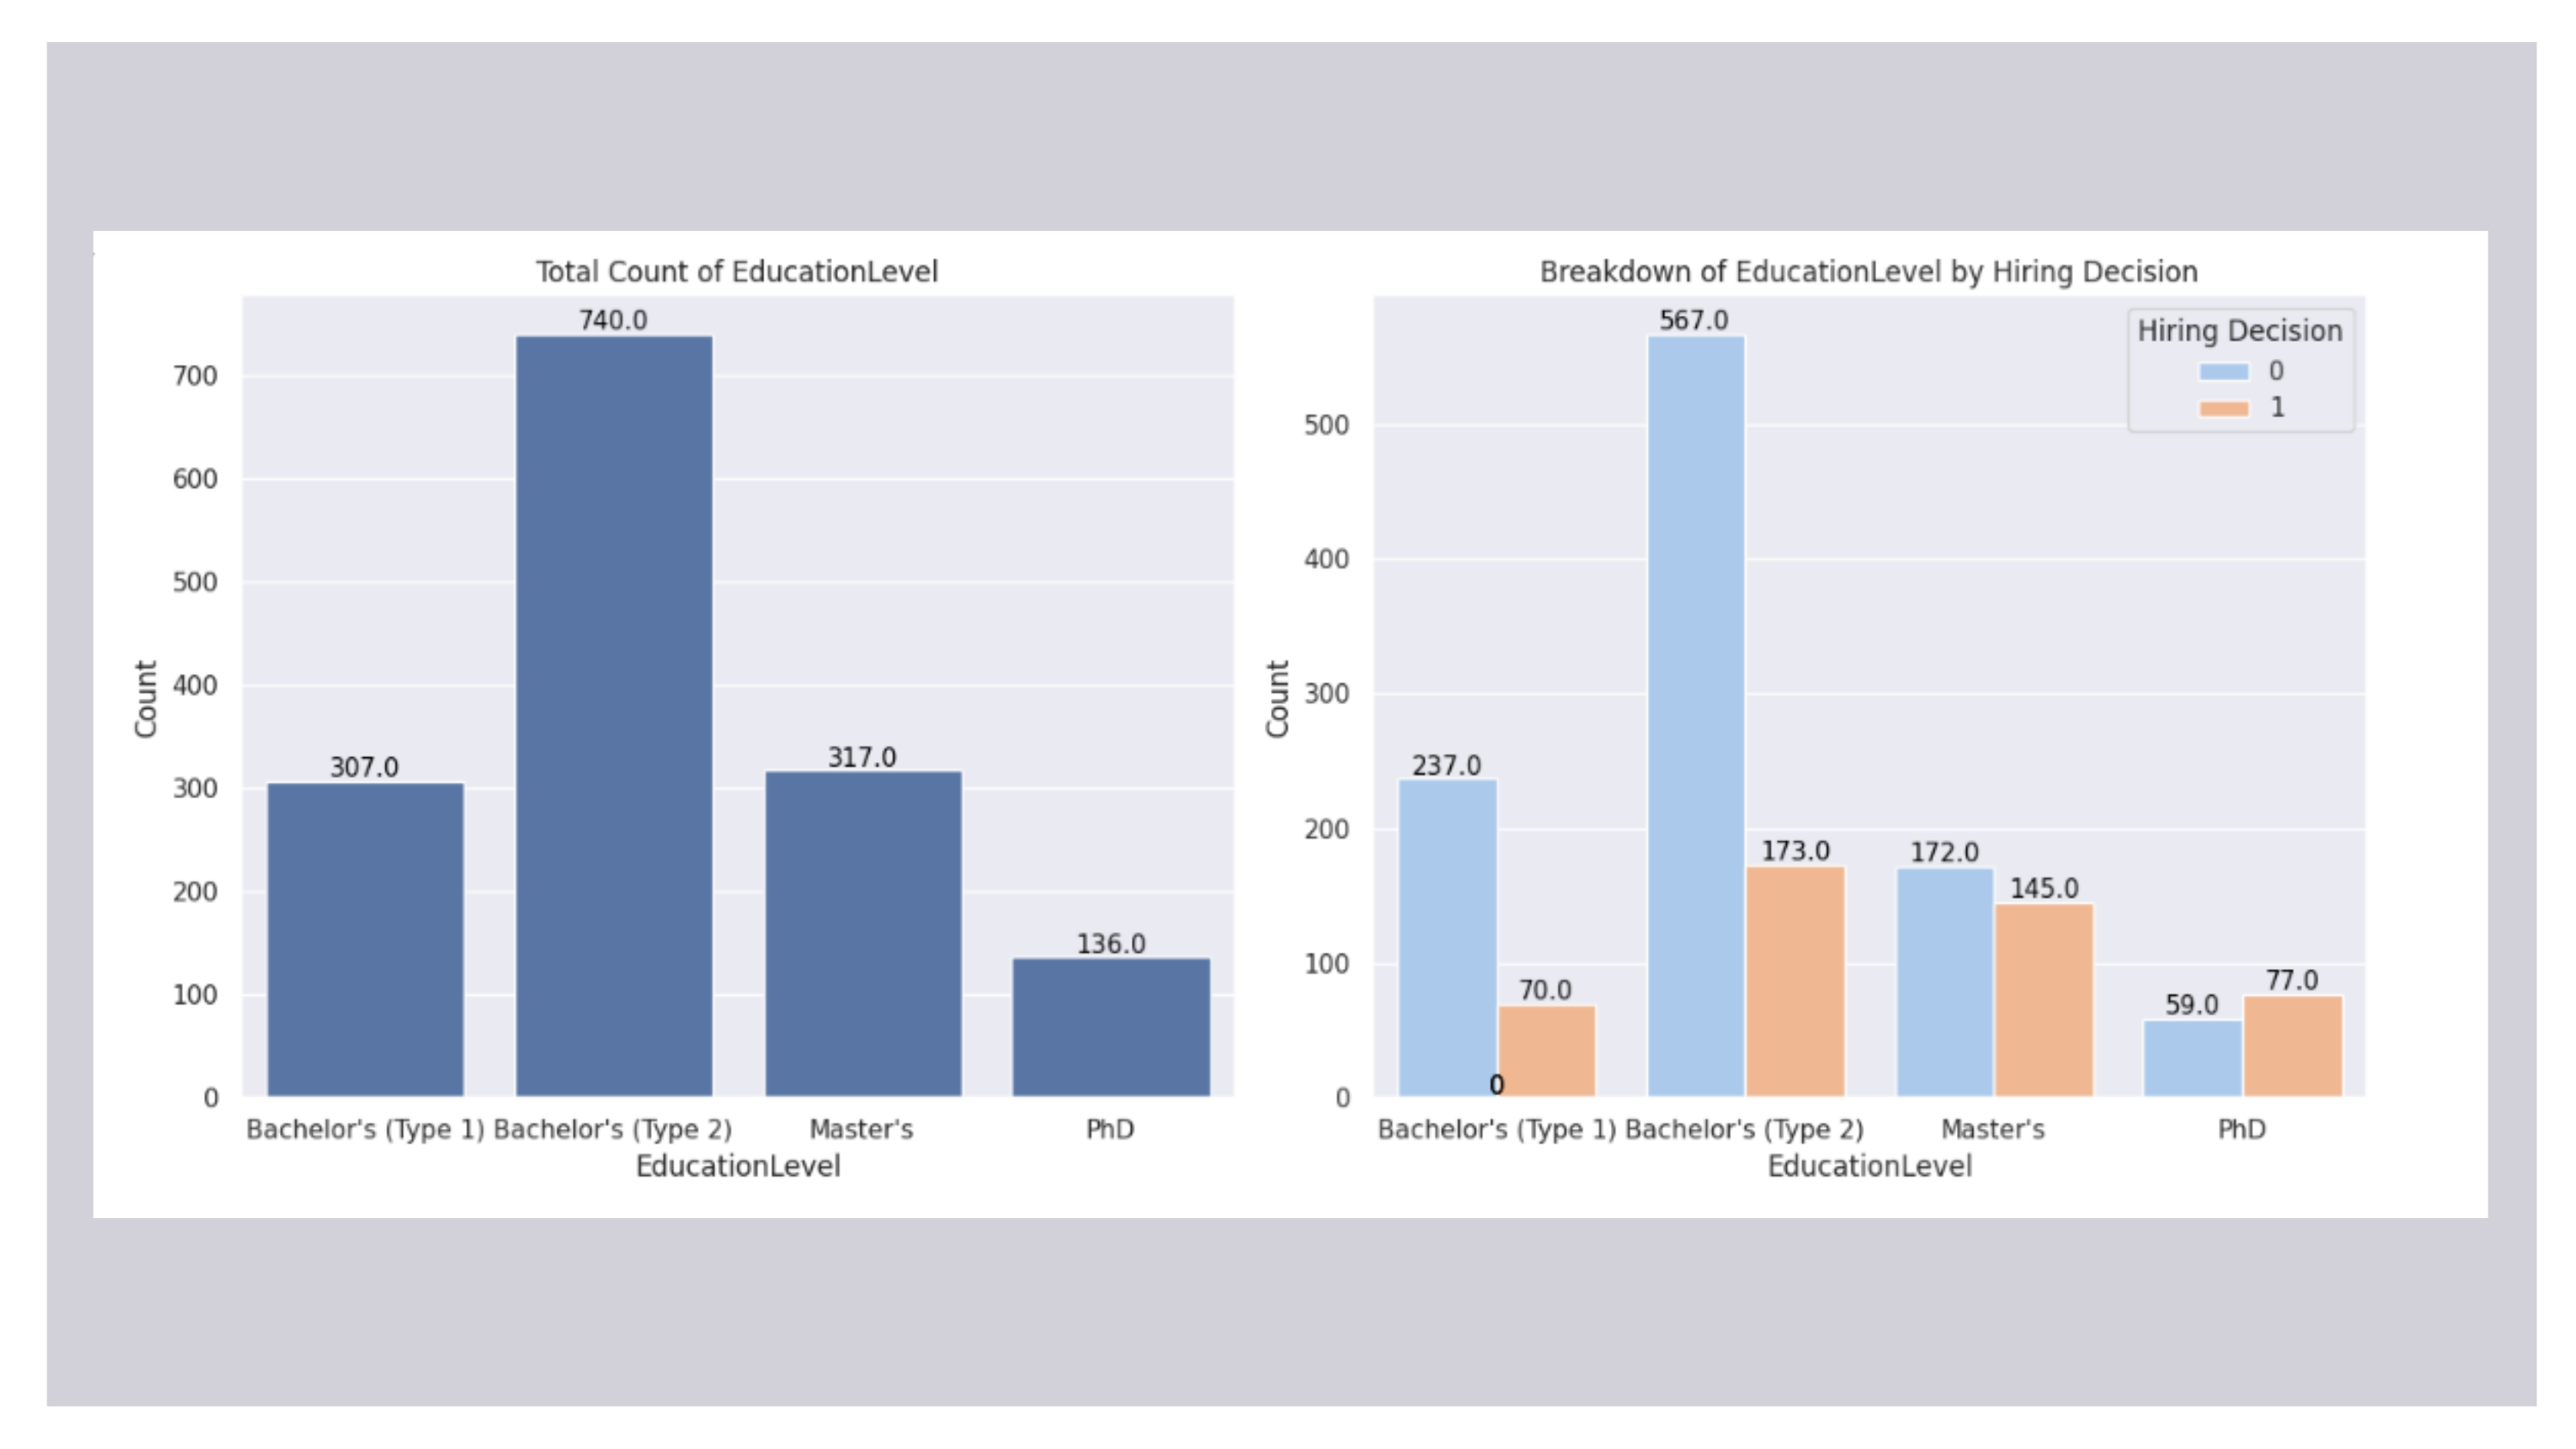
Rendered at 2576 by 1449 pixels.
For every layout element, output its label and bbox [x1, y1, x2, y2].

text_box [93, 231, 2488, 1218]
text_box [46, 42, 2537, 1407]
